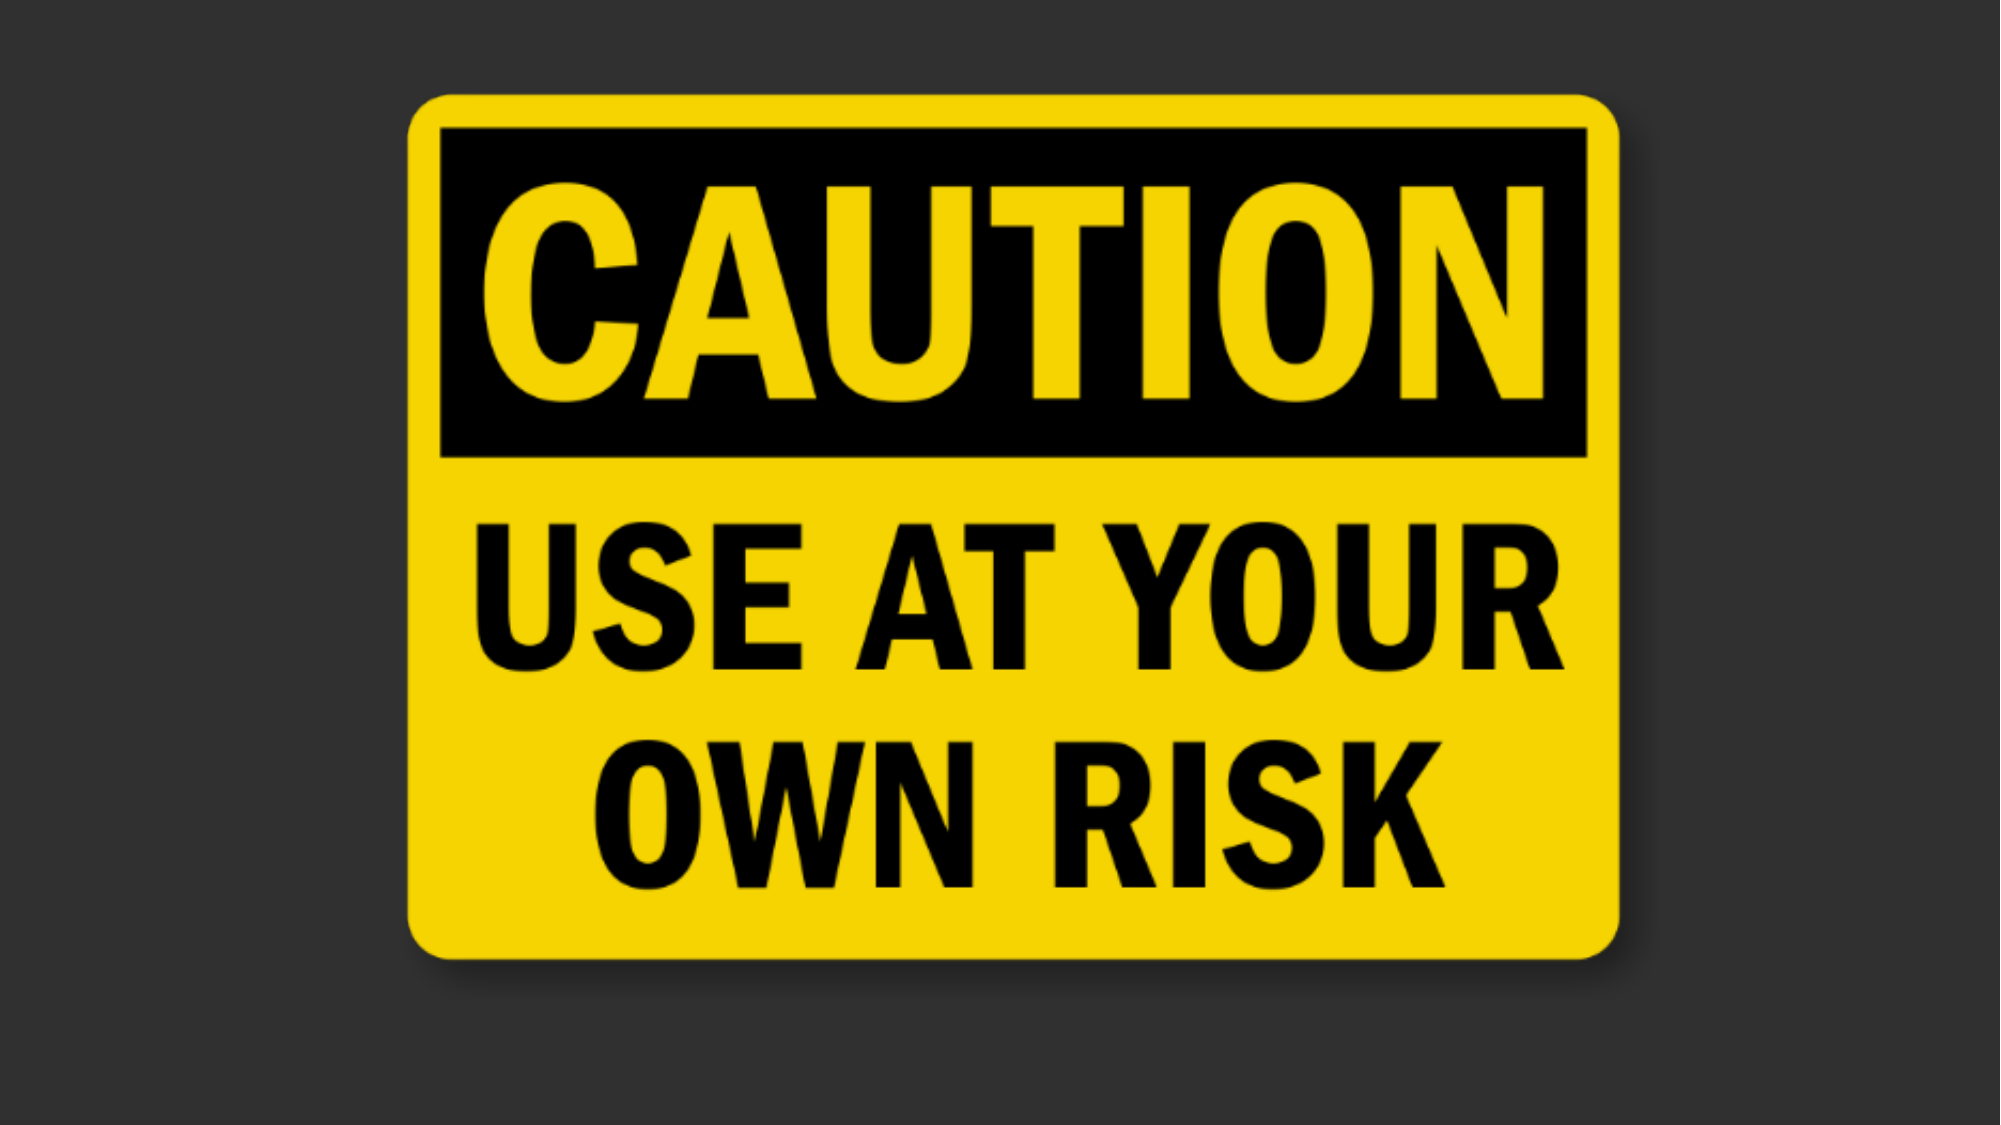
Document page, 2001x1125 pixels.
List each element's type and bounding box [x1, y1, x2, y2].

picture [404, 91, 1659, 999]
